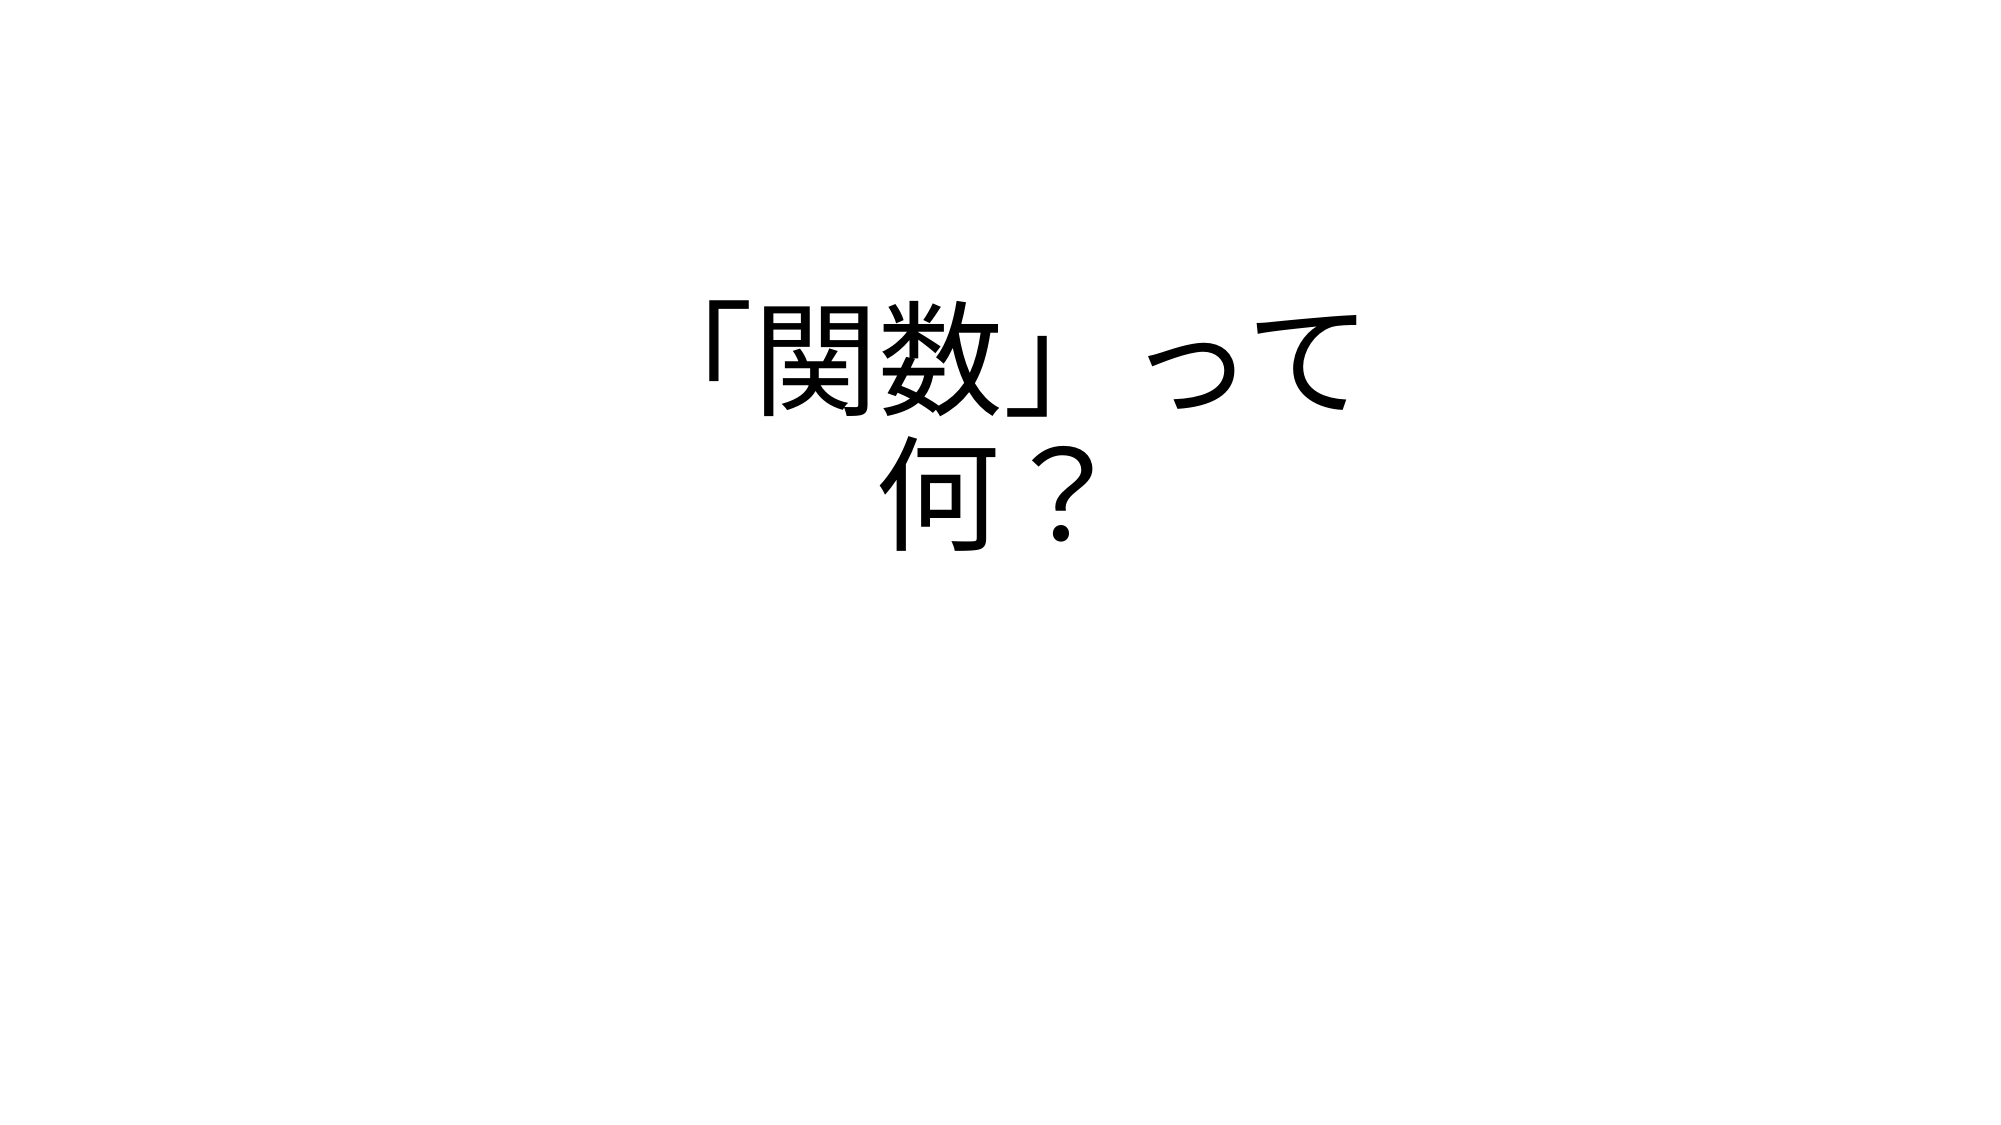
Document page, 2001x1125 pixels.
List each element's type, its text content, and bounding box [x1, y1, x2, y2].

title 「関数」って 何？ [249, 184, 1750, 576]
